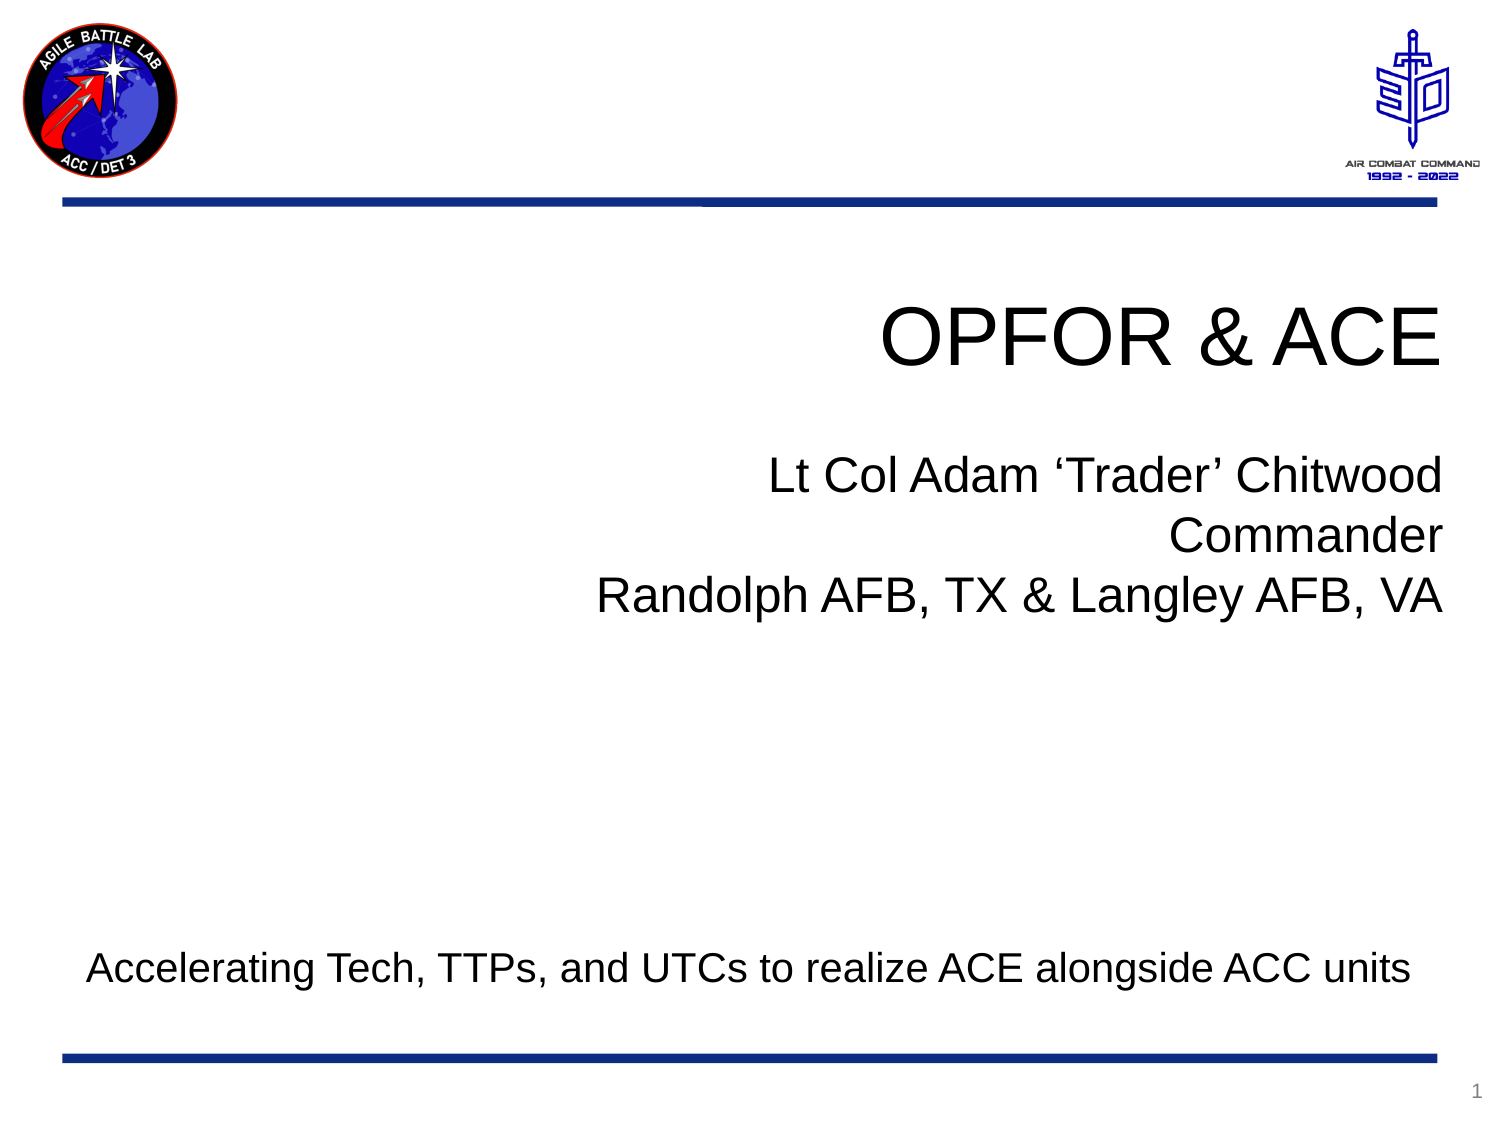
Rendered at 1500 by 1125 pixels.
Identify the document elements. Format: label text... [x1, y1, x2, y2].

picture [1345, 29, 1480, 180]
picture [0, 14, 220, 195]
slide_number 1 [1310, 1070, 1499, 1121]
text_box OPFOR & ACE Lt Col Adam ‘Trader’ Chitwood Commander Randolph AFB, TX & Langley AFB, VA [291, 275, 1459, 630]
text_box Accelerating Tech, TTPs, and UTCs to realize ACE alongside ACC units [60, 933, 1438, 999]
